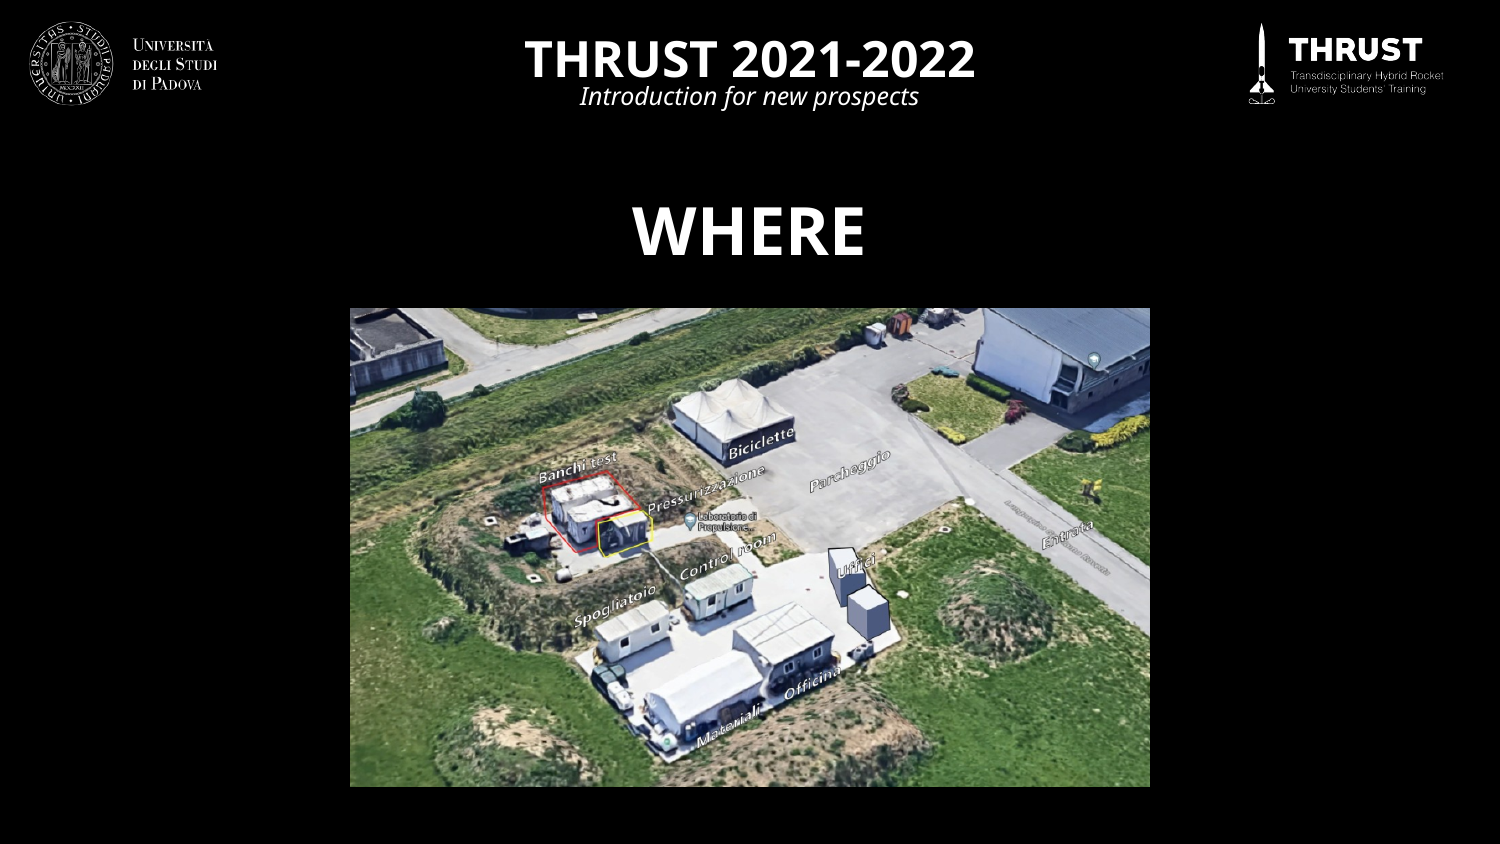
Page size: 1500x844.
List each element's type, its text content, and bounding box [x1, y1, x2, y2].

text_box WHERE [511, 173, 988, 284]
picture [1224, 2, 1468, 124]
text_box Introduction for new prospects [275, 103, 1220, 126]
picture [350, 308, 1150, 787]
picture [21, 12, 225, 115]
text_box THRUST 2021-2022 [275, 12, 1219, 103]
